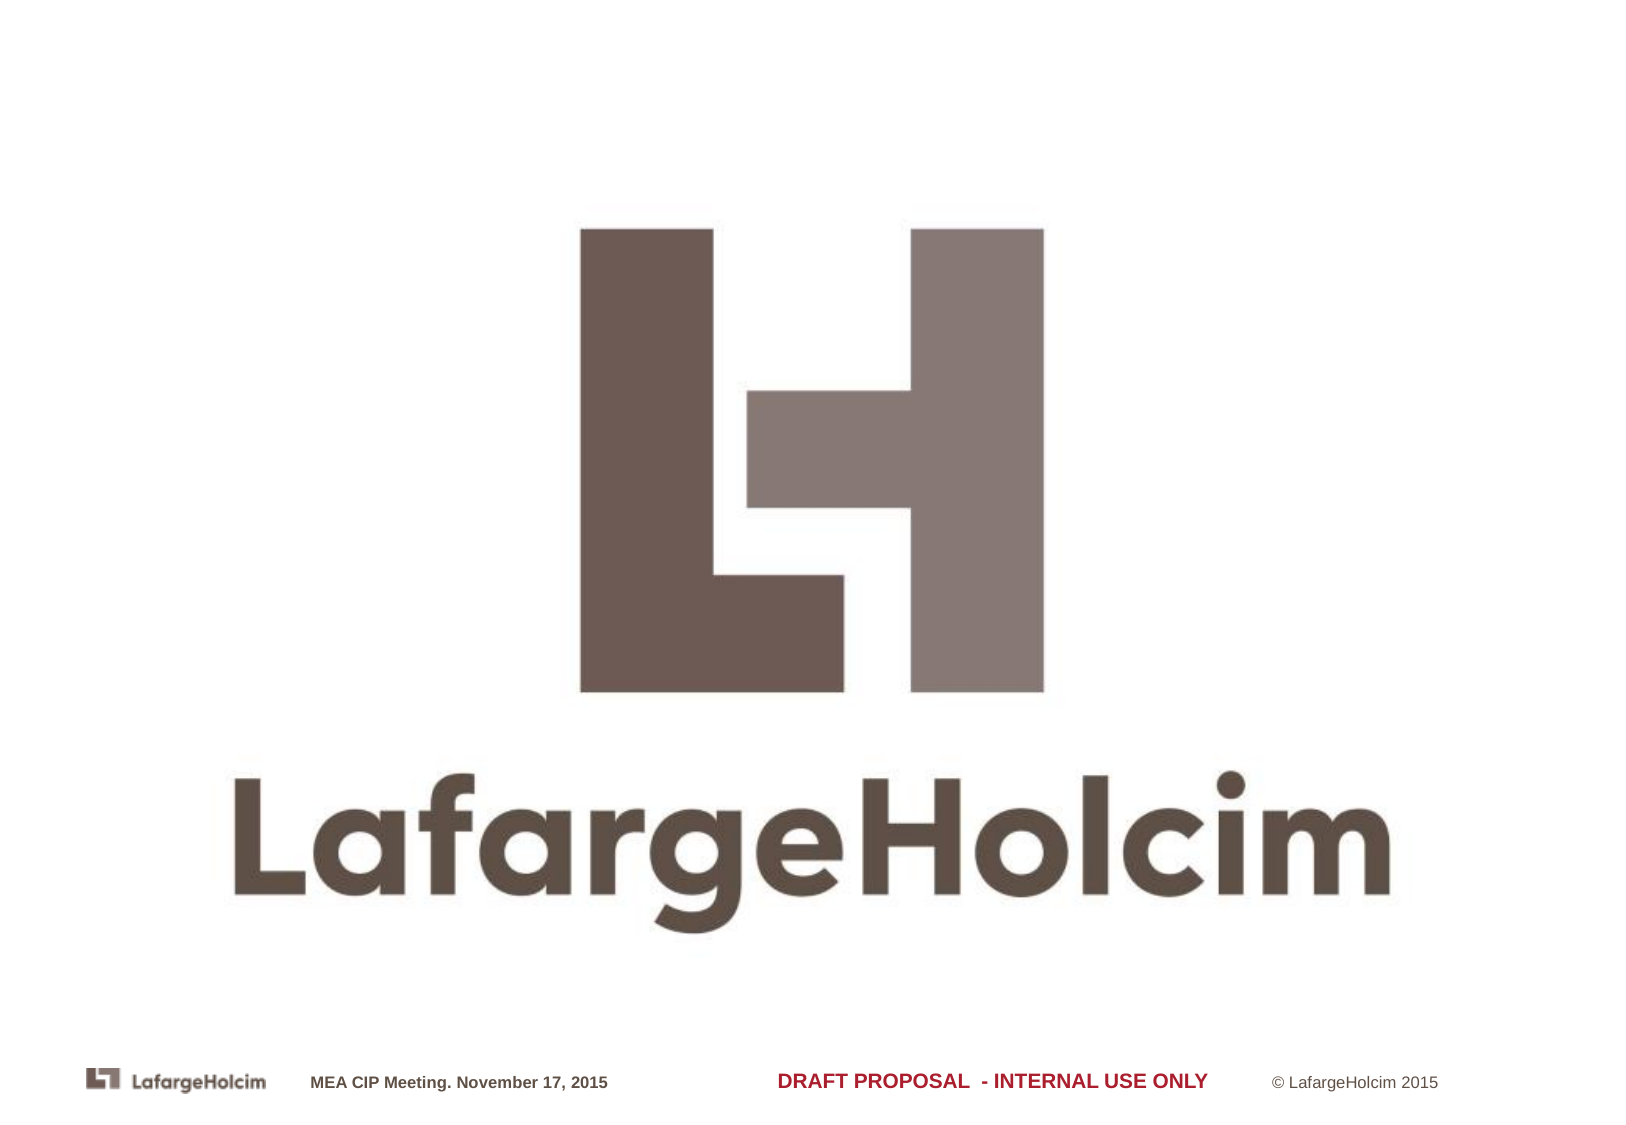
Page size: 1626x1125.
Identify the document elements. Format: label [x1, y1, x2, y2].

picture [62, 56, 1563, 1094]
